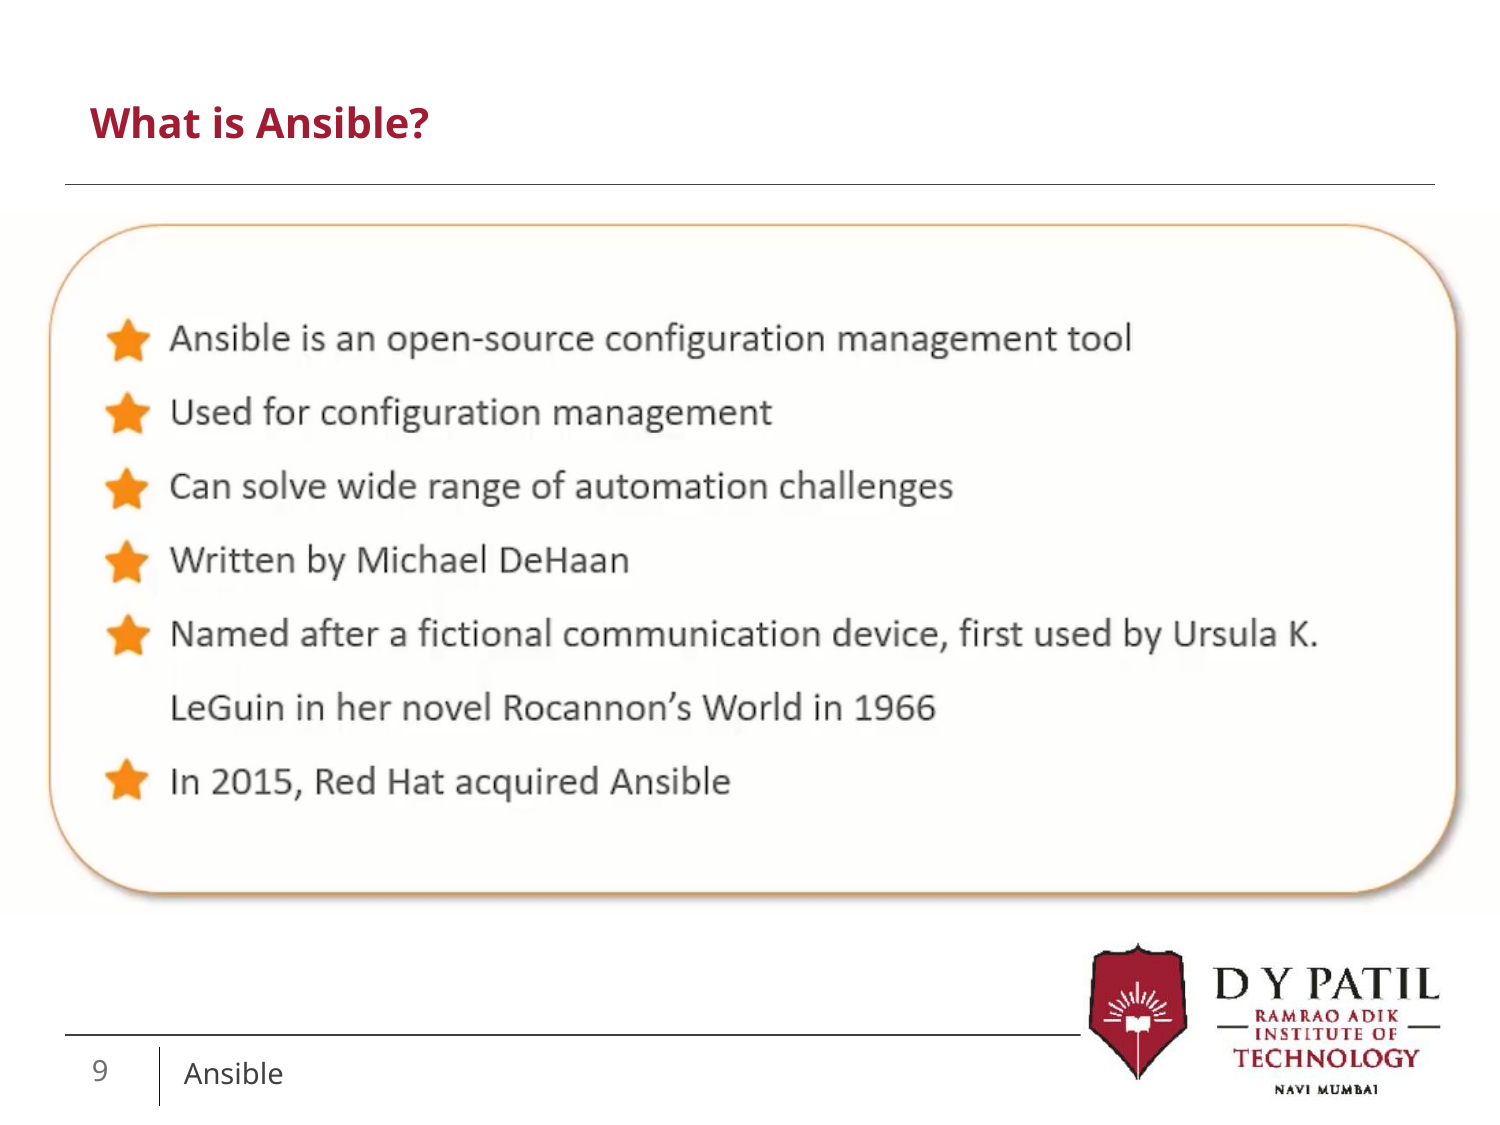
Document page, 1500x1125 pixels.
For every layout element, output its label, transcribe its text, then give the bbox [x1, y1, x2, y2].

picture [1080, 915, 1500, 1125]
picture [0, 211, 1500, 914]
slide_number 9 [76, 1042, 155, 1103]
footer Ansible [168, 1042, 644, 1103]
title What is Ansible? [74, 54, 1426, 190]
